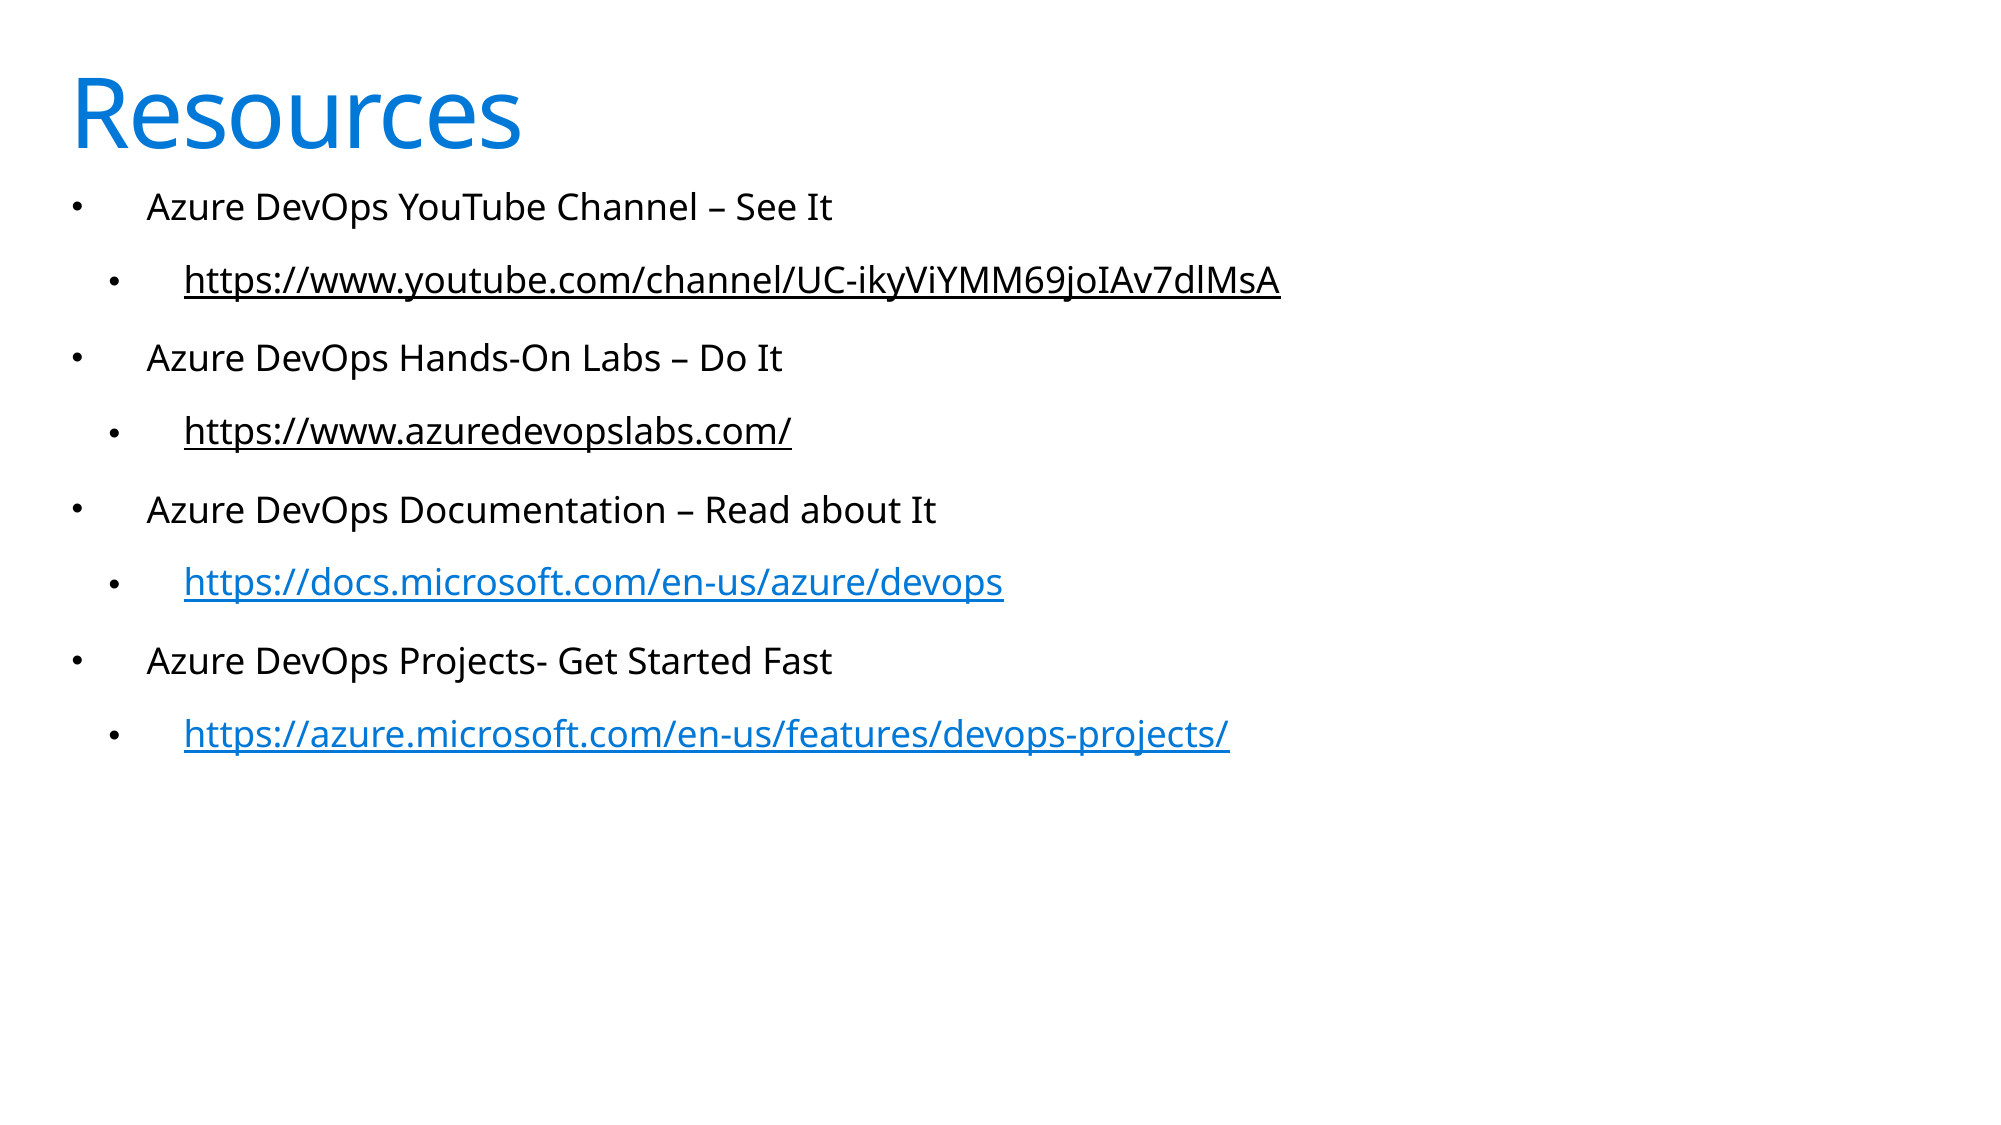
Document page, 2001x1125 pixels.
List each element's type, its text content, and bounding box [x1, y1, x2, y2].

list Azure DevOps YouTube Channel – See It https://www.youtube.com/channel/UC-ikyViYMM69joIAv7dlMsA Azure DevOps Hands-On Labs – Do It https://www.azuredevopslabs.com/ Azure DevOps Documentation – Read about It https://docs.microsoft.com/en-us/azure/devops Azure DevOps Projects- Get Started Fast https://azure.microsoft.com/en-us/features/devops-projects/ [71, 183, 1932, 1043]
title Resources [69, 36, 1930, 158]
